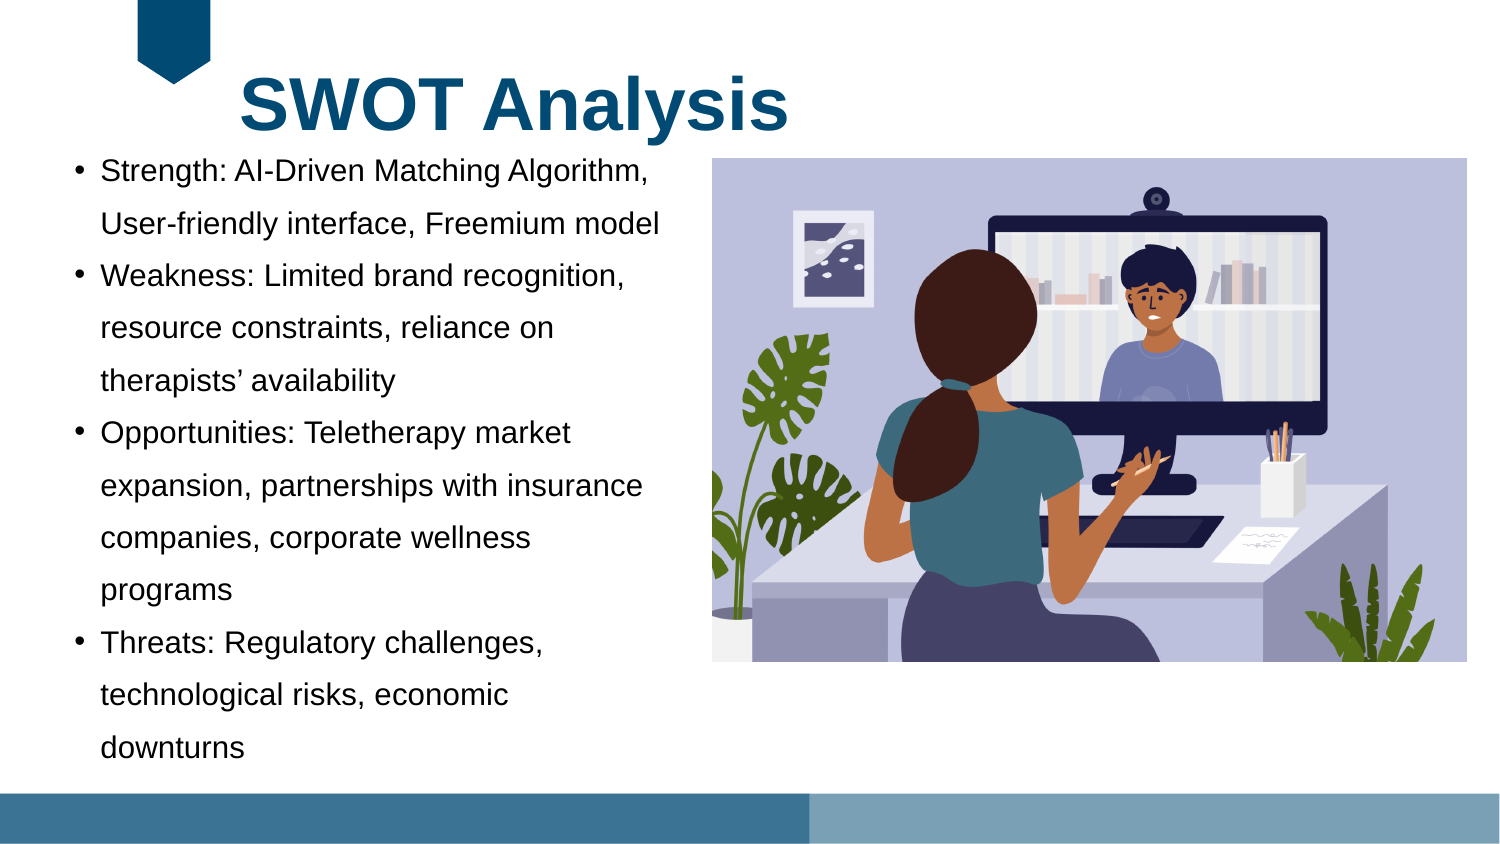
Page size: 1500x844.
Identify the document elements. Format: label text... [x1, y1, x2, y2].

text_box SWOT Analysis [239, 7, 964, 146]
text_box [810, 793, 1500, 844]
picture [712, 158, 1467, 662]
text_box Strength: AI-Driven Matching Algorithm, User-friendly interface, Freemium model Weakness: Limited brand recognition, resource constraints, reliance on therapists’ availability Opportunities: Teletherapy market expansion, partnerships with insurance companies, corporate wellness programs Threats: Regulatory challenges, technological risks, economic downturns [46, 135, 662, 817]
text_box [0, 793, 810, 844]
text_box [137, 0, 211, 85]
